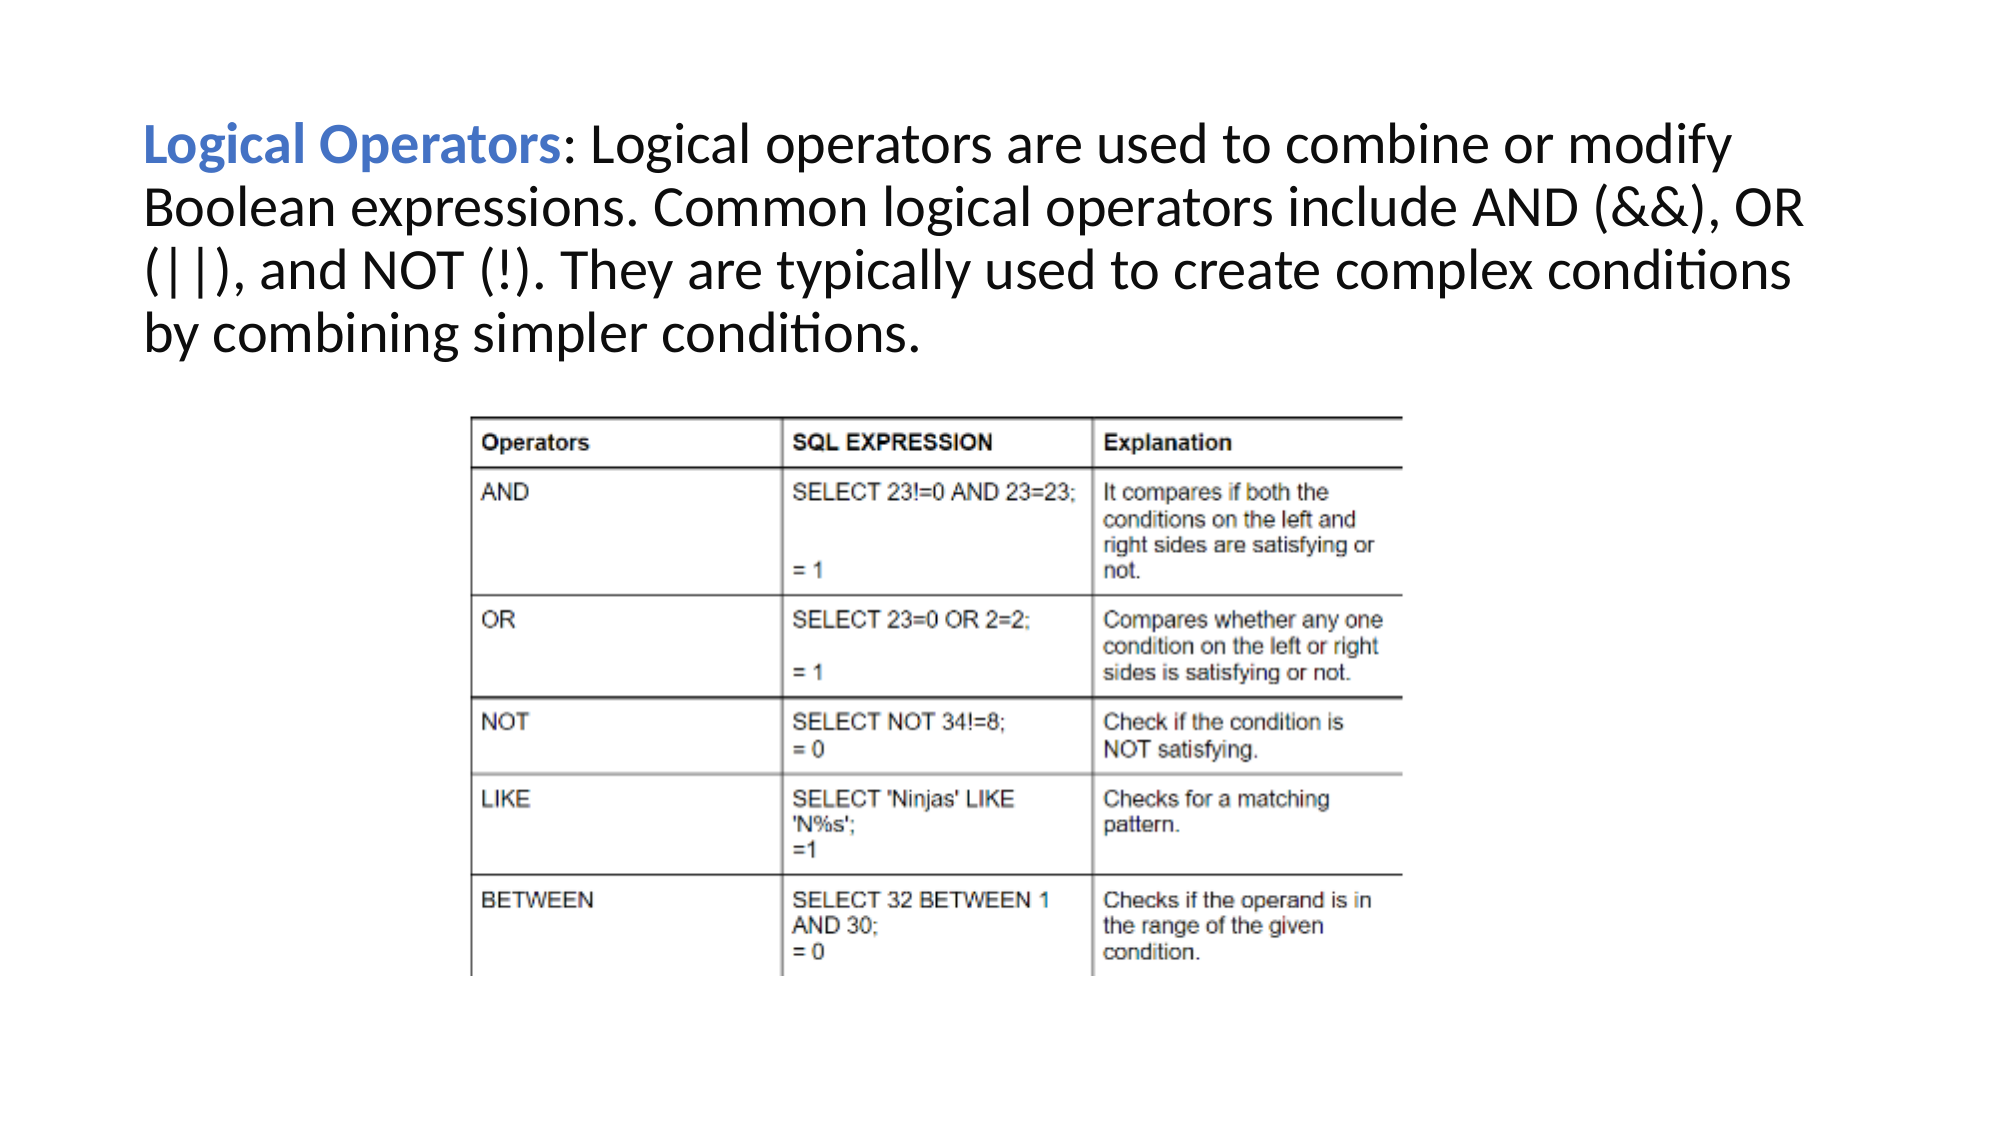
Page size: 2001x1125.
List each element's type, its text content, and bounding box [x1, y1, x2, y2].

list Logical Operators: Logical operators are used to combine or modify Boolean expressions. Common logical operators include AND (&&), OR (||), and NOT (!). They are typically used to create complex conditions by combining simpler conditions. [128, 106, 1853, 1009]
picture [457, 403, 1425, 976]
